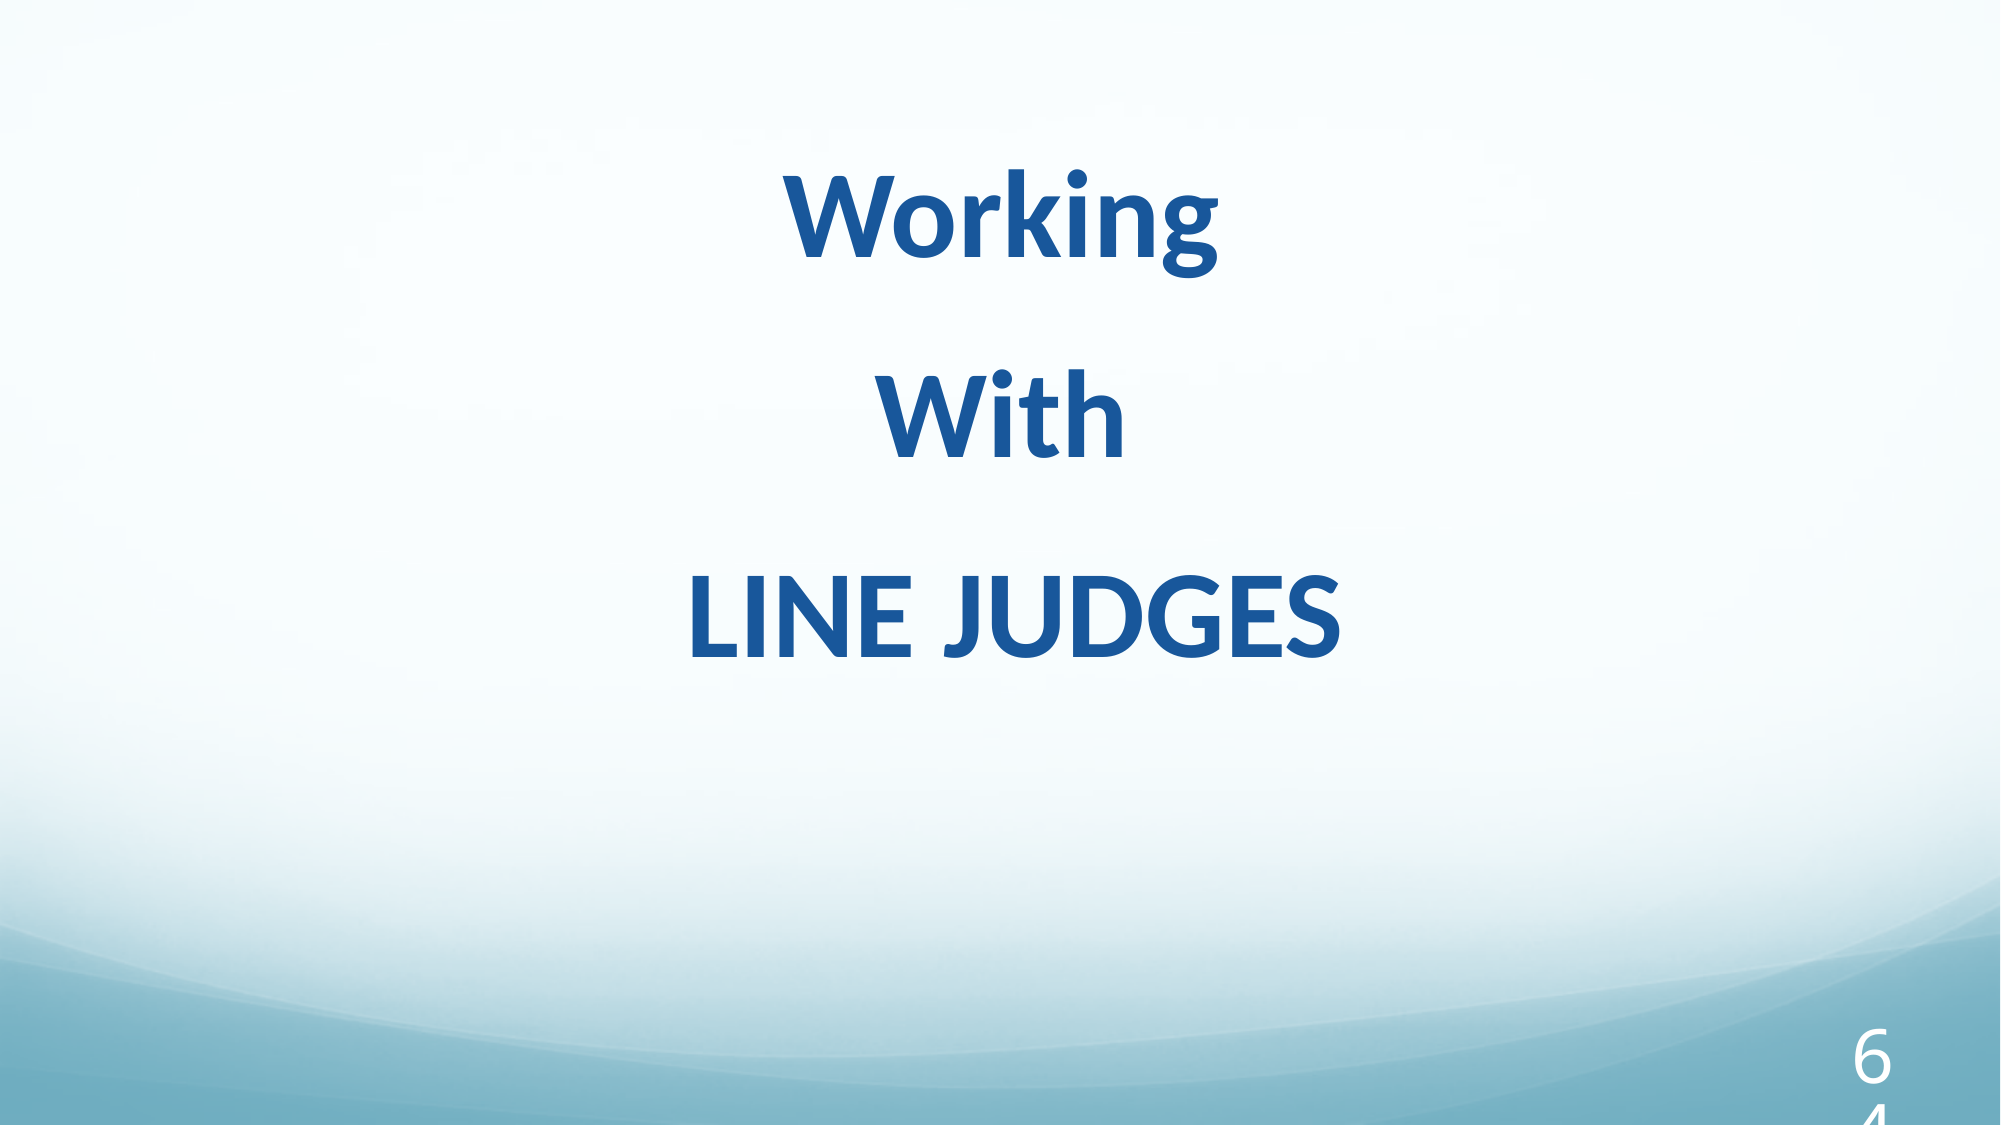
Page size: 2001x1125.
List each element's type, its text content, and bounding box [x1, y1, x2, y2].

text_box Working With LINE JUDGES [200, 124, 1831, 780]
picture [0, 0, 2001, 1125]
slide_number 64 [1843, 725, 1945, 1125]
